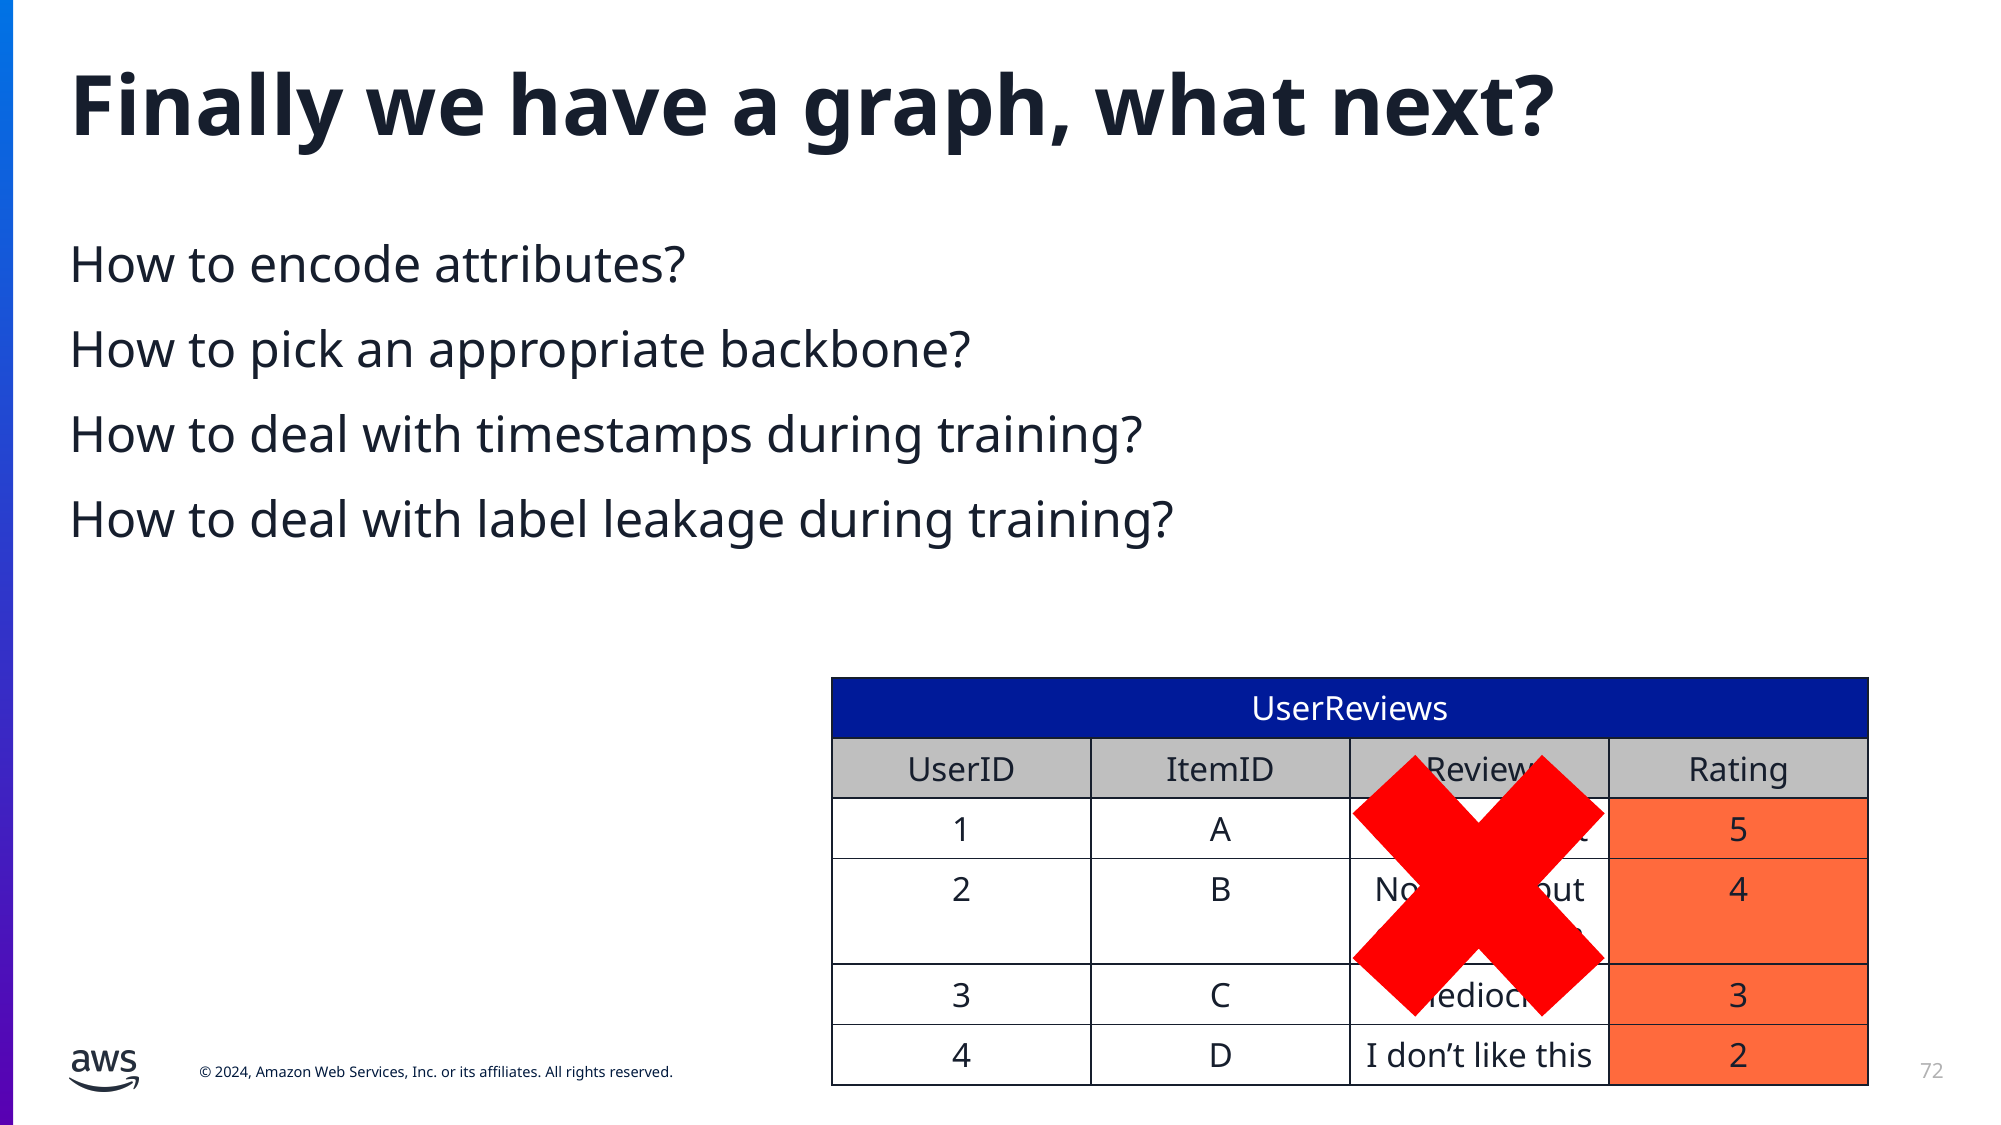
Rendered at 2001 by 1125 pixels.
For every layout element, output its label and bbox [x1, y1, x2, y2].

table_cell [1459, 799, 1498, 820]
table_cell [1610, 739, 1867, 797]
table_cell [1610, 965, 1867, 1024]
table_cell [1351, 859, 1417, 957]
title [69, 56, 1944, 163]
picture [69, 1050, 139, 1092]
table_cell [1351, 799, 1365, 812]
table_cell [1540, 859, 1608, 963]
table_cell [1092, 965, 1349, 1024]
table_cell [1610, 1025, 1867, 1084]
table_cell [1351, 739, 1608, 797]
table_cell [1610, 859, 1867, 963]
table_cell [833, 739, 1090, 797]
table_cell [833, 799, 1090, 858]
table_cell [833, 1025, 1090, 1084]
table_cell [1610, 799, 1867, 858]
table_cell [1468, 951, 1489, 963]
table_cell [833, 965, 1090, 1024]
table_cell [1092, 739, 1349, 797]
table_cell [1092, 799, 1349, 858]
slide_number [1493, 1041, 1944, 1102]
table_header [833, 679, 1867, 737]
list [69, 224, 1944, 559]
table_cell [1092, 859, 1349, 963]
text_box [1351, 753, 1607, 1019]
table_cell [833, 859, 1090, 963]
table_cell [1351, 1025, 1608, 1084]
table_cell [1566, 799, 1608, 858]
table_cell [1351, 815, 1391, 858]
table_cell [1092, 1025, 1349, 1084]
table_cell [1351, 965, 1608, 1024]
